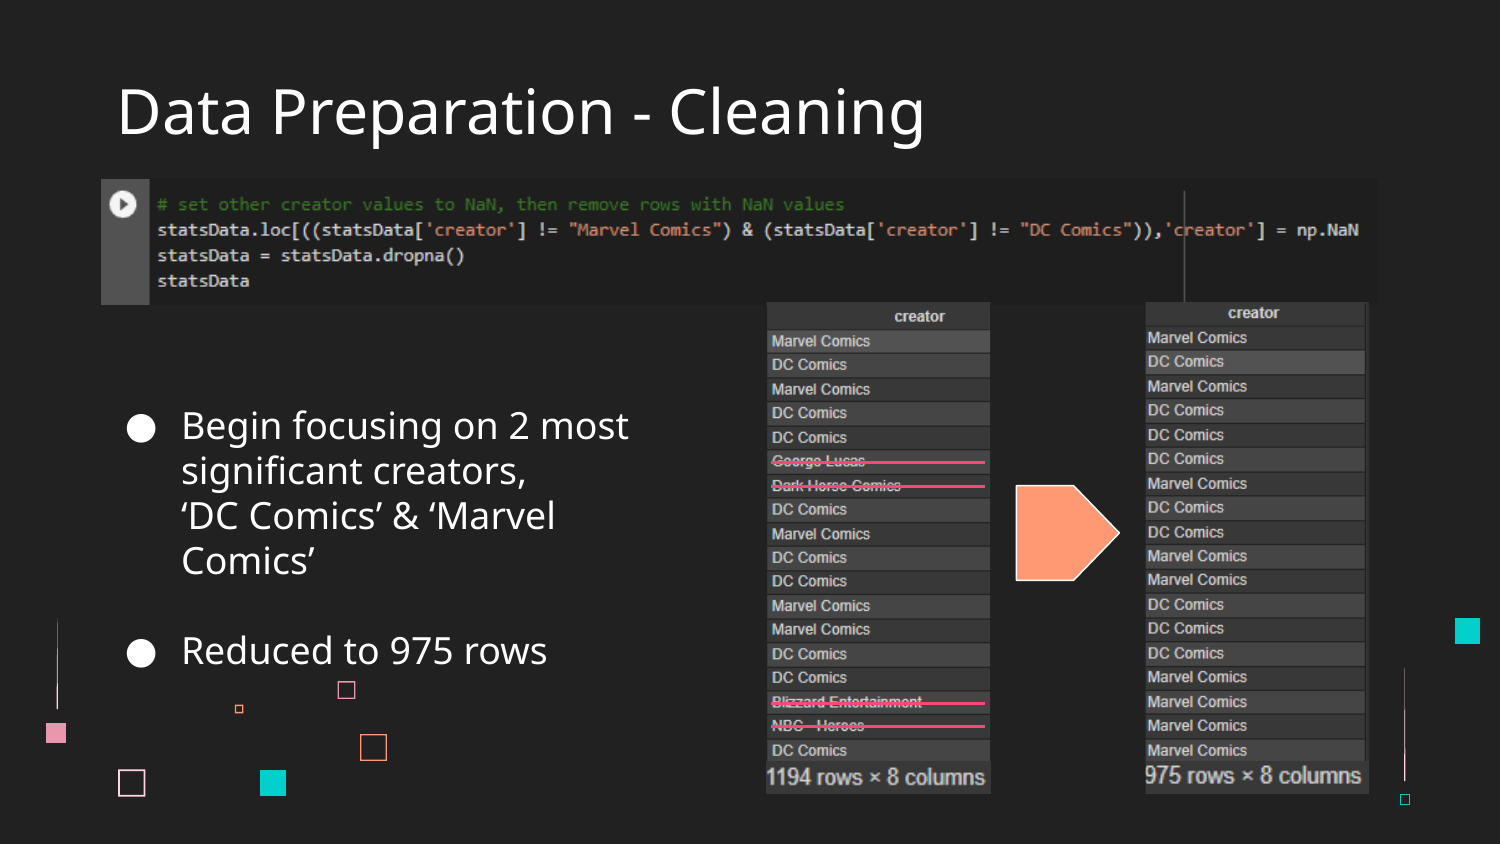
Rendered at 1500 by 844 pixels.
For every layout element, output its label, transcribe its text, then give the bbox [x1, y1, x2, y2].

text_box [1016, 485, 1120, 581]
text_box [766, 302, 991, 761]
list Begin focusing on 2 most significant creators, ‘DC Comics’ & ‘Marvel Comics’ Reduced to 975 rows [91, 386, 671, 730]
picture [101, 179, 1378, 795]
title Data Preparation - Cleaning [101, 67, 1306, 163]
picture [766, 761, 991, 795]
